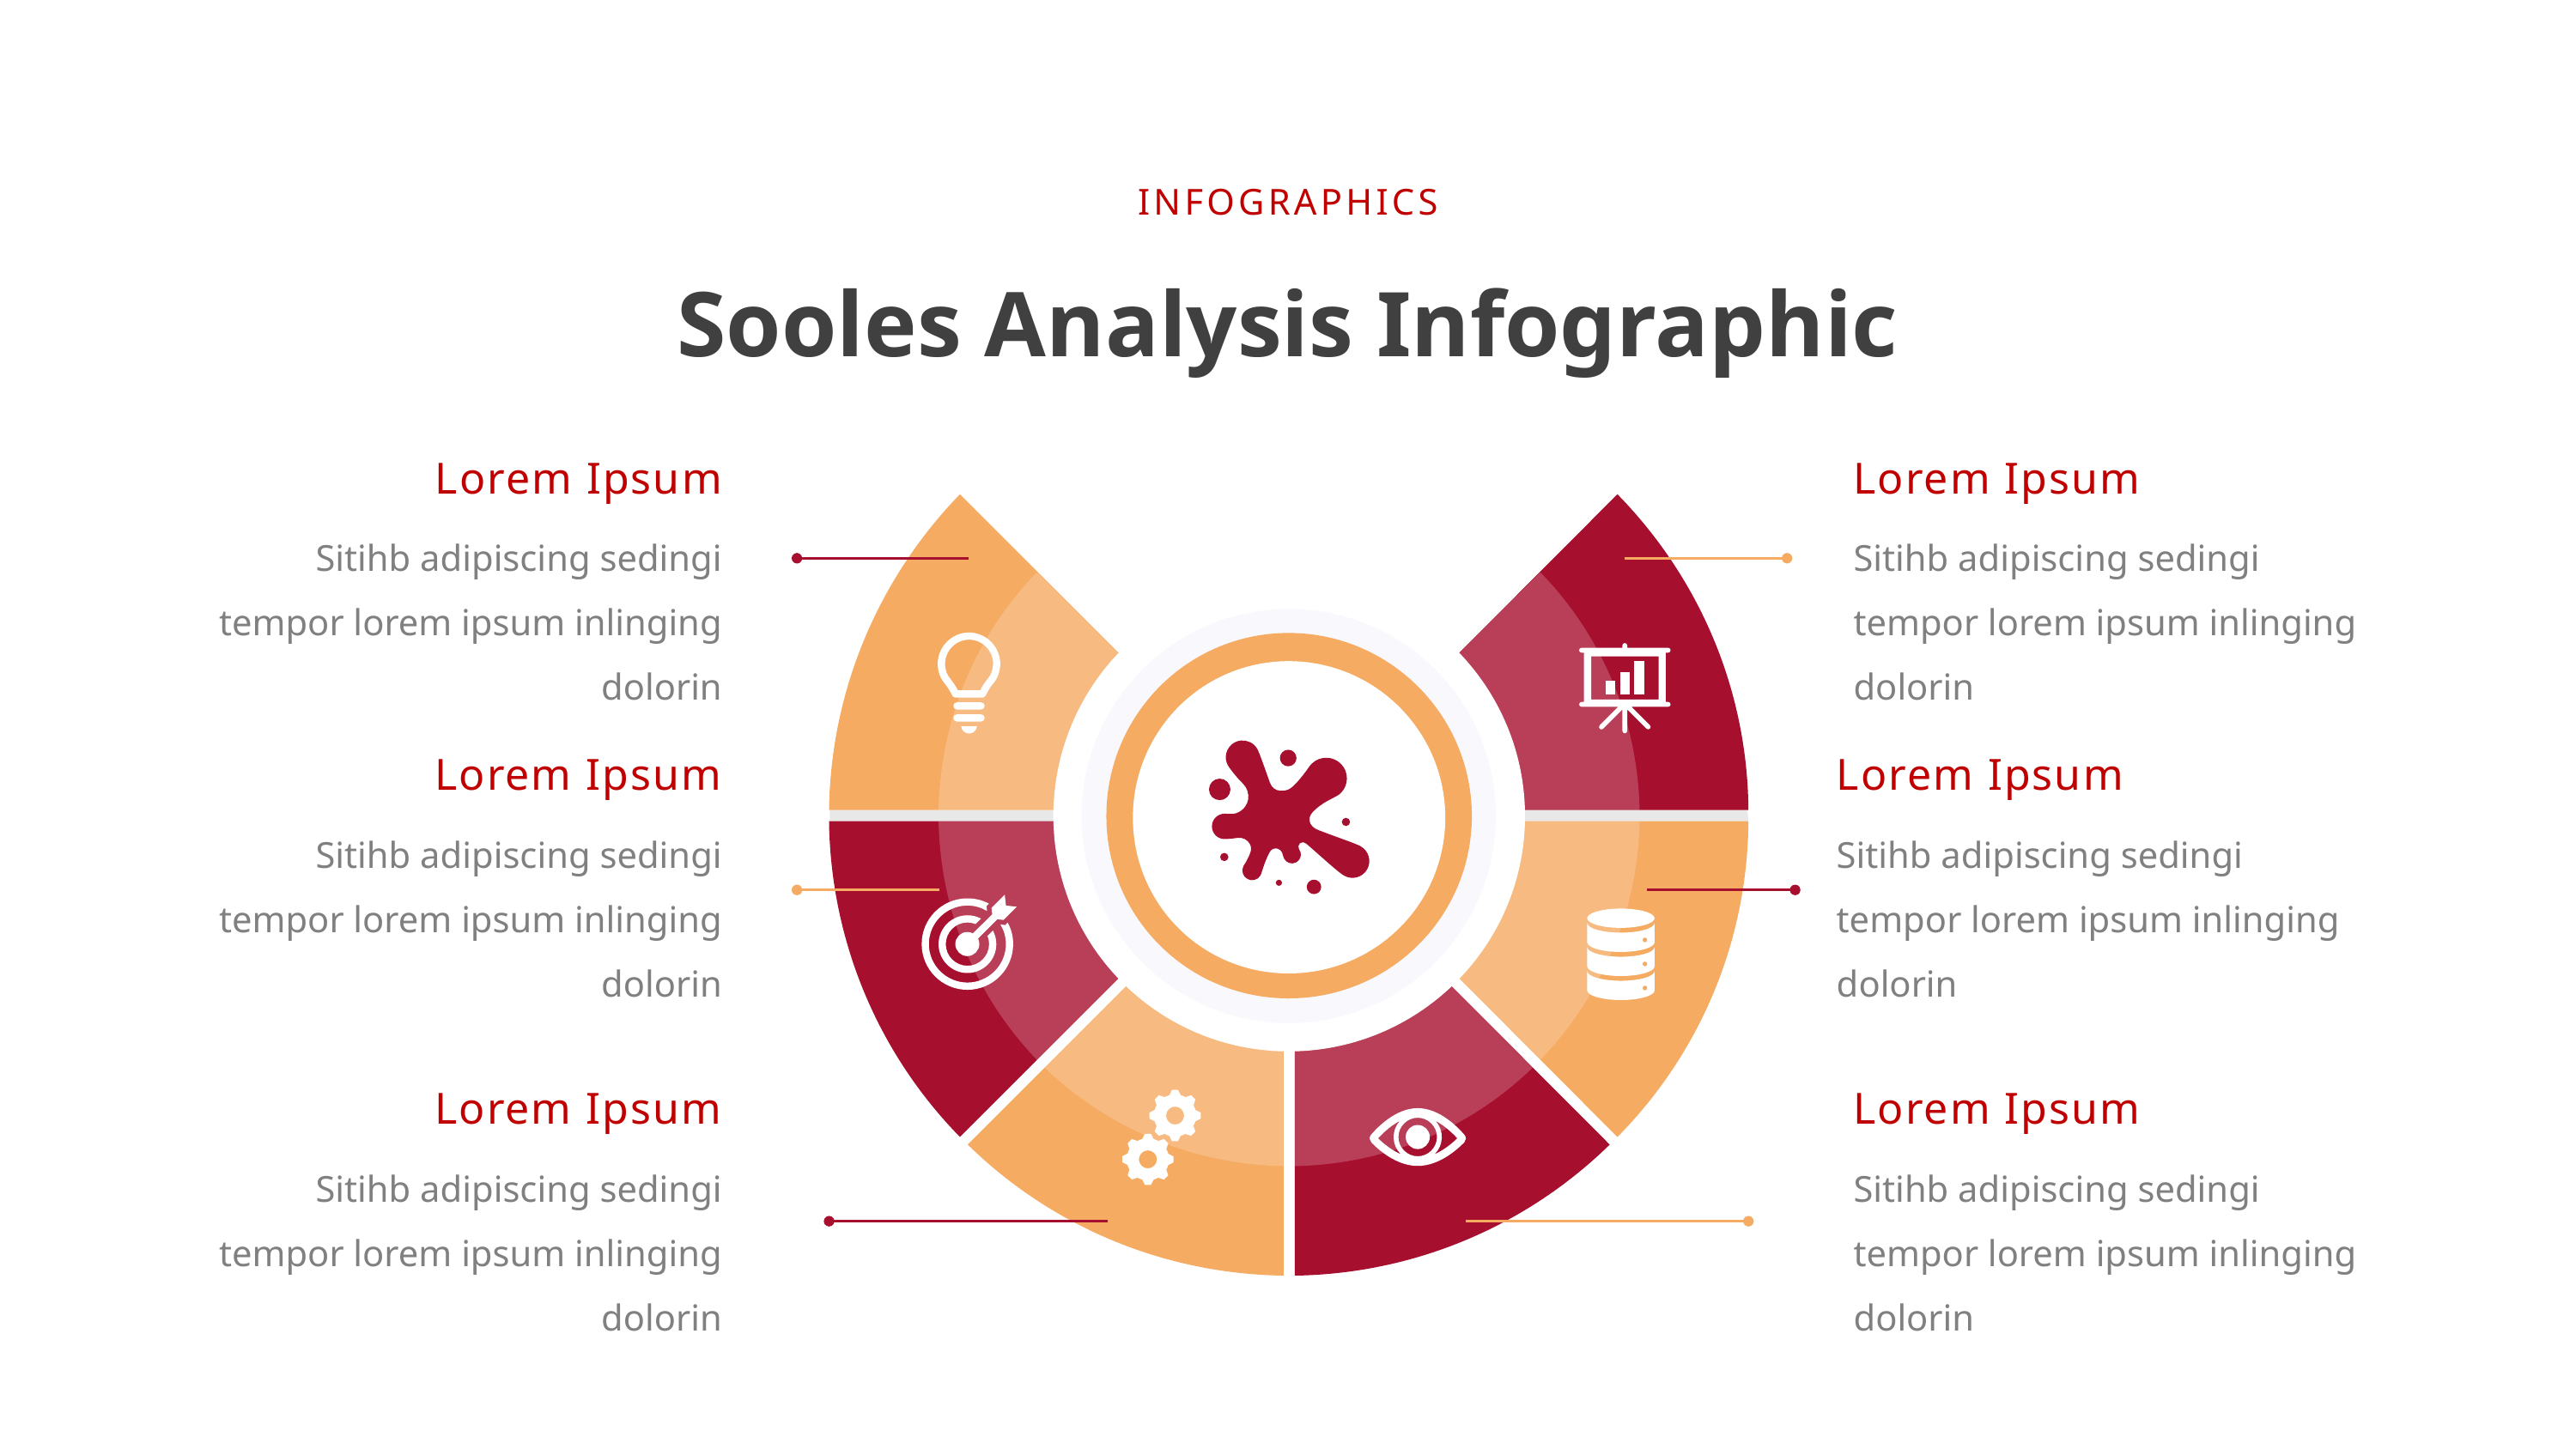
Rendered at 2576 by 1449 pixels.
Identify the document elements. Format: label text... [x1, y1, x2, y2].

text_box [1306, 879, 1321, 894]
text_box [1566, 629, 1683, 746]
text_box [1275, 879, 1283, 886]
text_box [1081, 609, 1497, 1023]
text_box Lorem Ipsum [171, 1075, 735, 1140]
text_box [829, 821, 945, 888]
text_box Sitihb adipiscing sedingi tempor lorem ipsum inlinging dolorin [171, 805, 735, 1011]
text_box [1044, 986, 1284, 1167]
text_box [1540, 821, 1749, 1137]
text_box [1587, 908, 1655, 1000]
text_box [1525, 810, 1749, 821]
text_box [1212, 740, 1370, 881]
text_box INFOGRAPHICS [651, 173, 1925, 229]
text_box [1121, 1089, 1201, 1185]
text_box [829, 494, 1119, 810]
text_box [829, 810, 1053, 821]
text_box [911, 625, 1027, 741]
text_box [911, 884, 1027, 1000]
text_box [1294, 1067, 1610, 1276]
text_box [968, 1068, 1284, 1276]
text_box Sooles Analysis Infographic [651, 261, 1925, 381]
text_box Sitihb adipiscing sedingi tempor lorem ipsum inlinging dolorin [171, 1140, 735, 1345]
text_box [1359, 1079, 1476, 1195]
text_box Sitihb adipiscing sedingi tempor lorem ipsum inlinging dolorin [1840, 1140, 2405, 1345]
text_box [1106, 633, 1473, 999]
text_box [1460, 821, 1640, 1060]
text_box [1053, 579, 1526, 1052]
text_box Sitihb adipiscing sedingi tempor lorem ipsum inlinging dolorin [1824, 805, 2388, 1011]
text_box [939, 572, 1118, 810]
text_box Lorem Ipsum [171, 741, 735, 805]
text_box Sitihb adipiscing sedingi tempor lorem ipsum inlinging dolorin [172, 509, 735, 714]
text_box [1459, 494, 1749, 810]
text_box Sitihb adipiscing sedingi tempor lorem ipsum inlinging dolorin [1840, 509, 2405, 714]
text_box [835, 891, 1037, 1137]
text_box [1208, 779, 1230, 801]
text_box [1294, 986, 1533, 1167]
text_box [939, 821, 1118, 1060]
text_box Lorem Ipsum [1824, 741, 2388, 805]
text_box [1460, 572, 1640, 810]
text_box [1133, 661, 1446, 973]
text_box Lorem Ipsum [1840, 444, 2405, 509]
text_box Lorem Ipsum [172, 444, 735, 509]
text_box Lorem Ipsum [1840, 1075, 2405, 1140]
